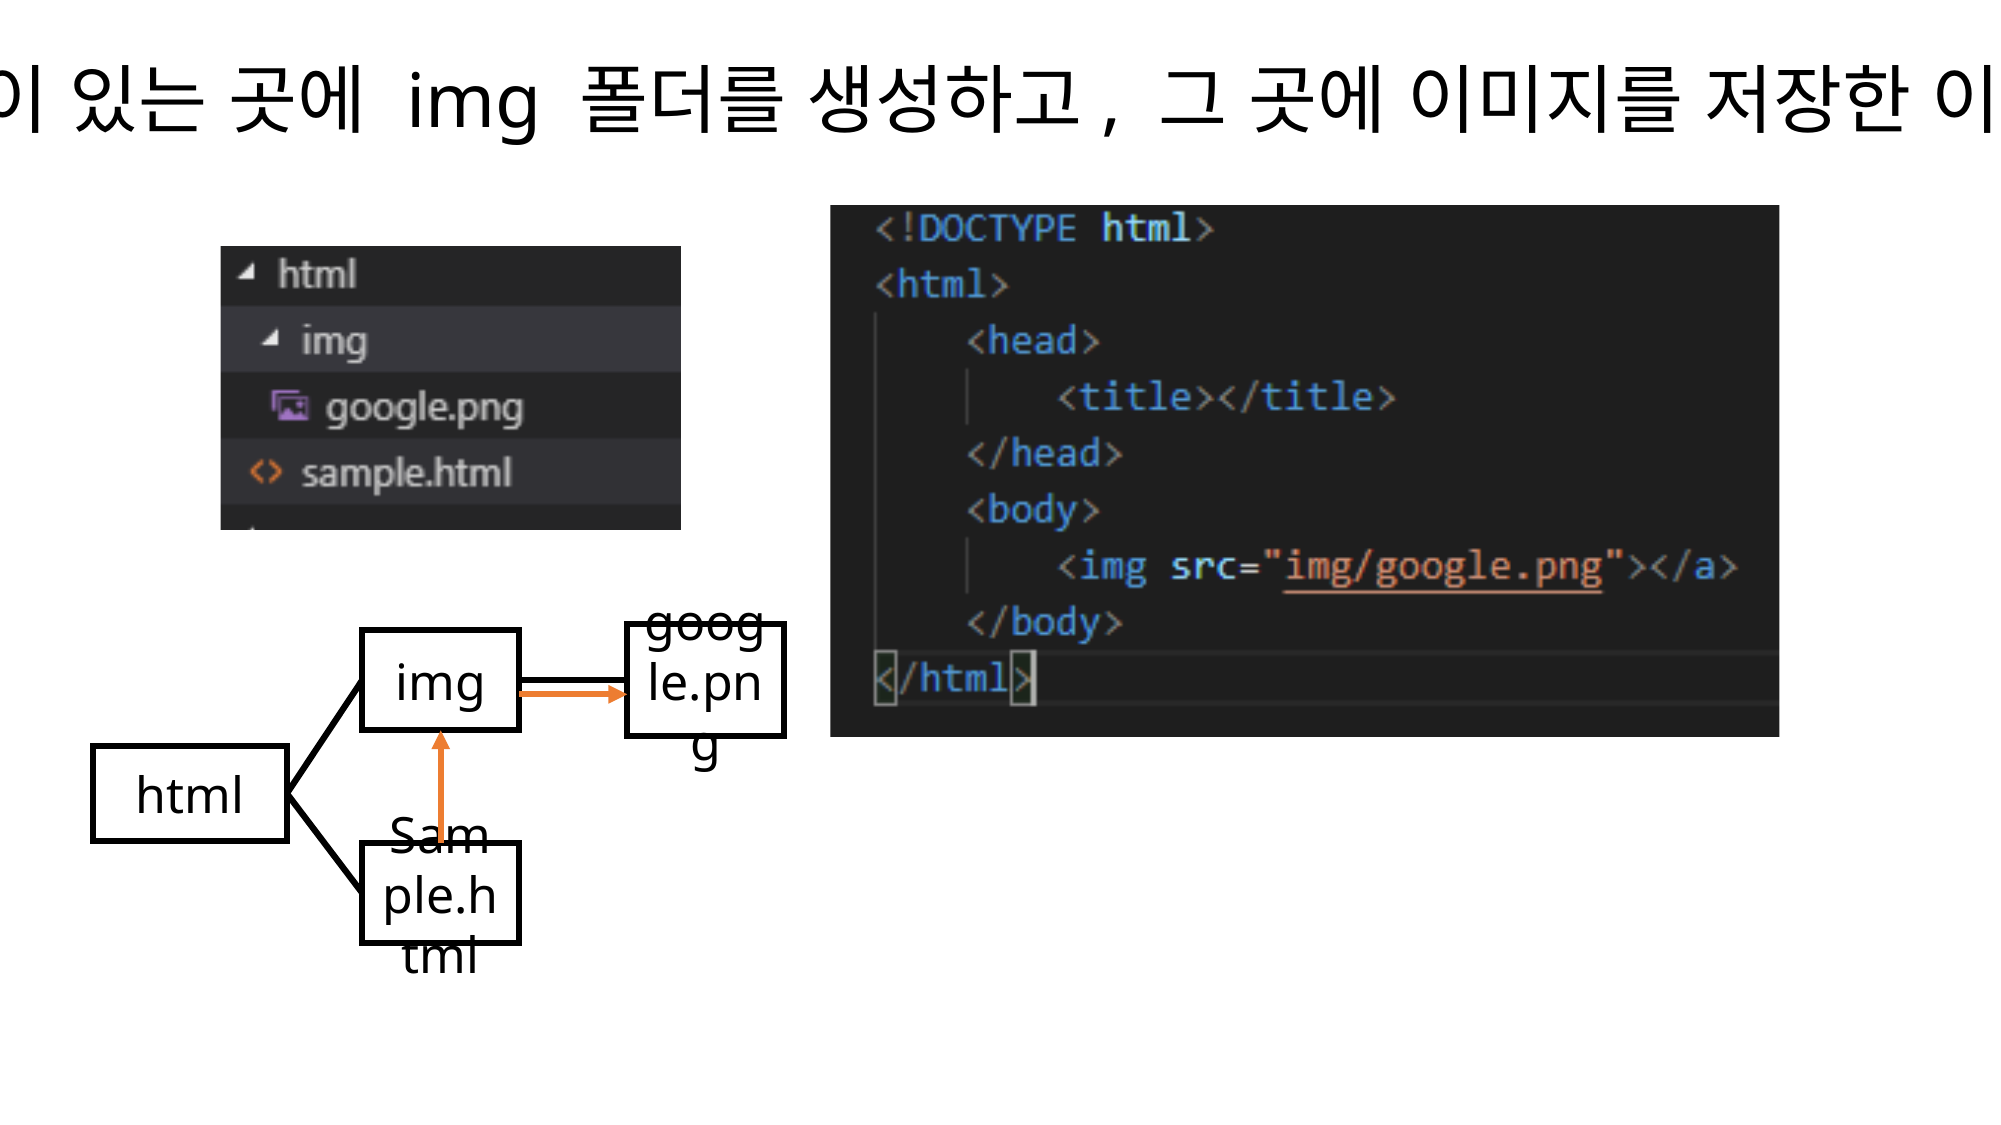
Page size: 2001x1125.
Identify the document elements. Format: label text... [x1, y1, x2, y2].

picture [220, 246, 681, 530]
picture [830, 205, 1780, 737]
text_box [92, 624, 785, 944]
text_box Html 파일이 있는 곳에 img 폴더를 생성하고, 그 곳에 이미지를 저장한 이미지를 사용 [0, 45, 2000, 151]
